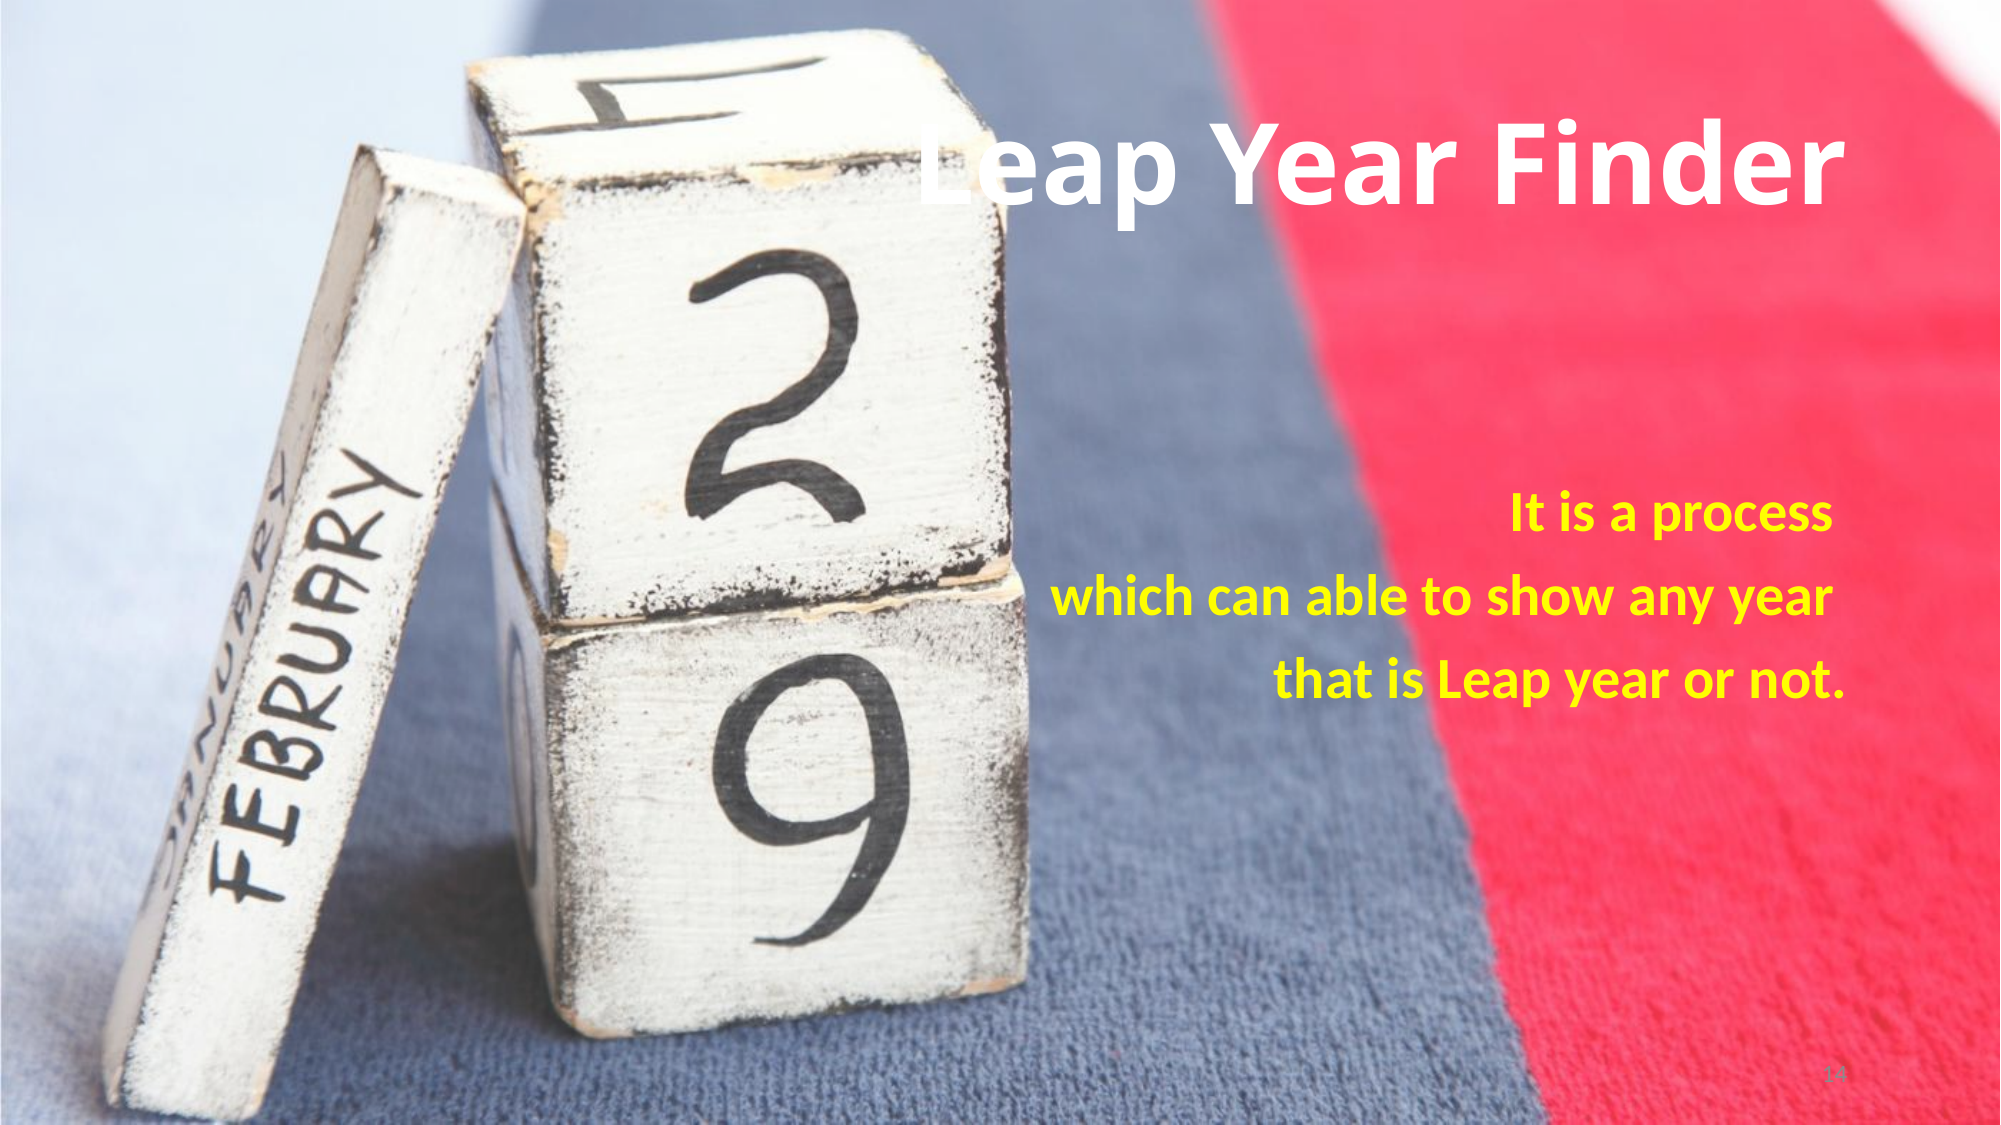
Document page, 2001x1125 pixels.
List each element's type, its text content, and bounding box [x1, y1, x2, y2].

list It is a process which can able to show any year that is Leap year or not. [137, 299, 1863, 1014]
title Leap Year Finder [137, 59, 1863, 278]
slide_number 14 [1412, 1042, 1863, 1103]
